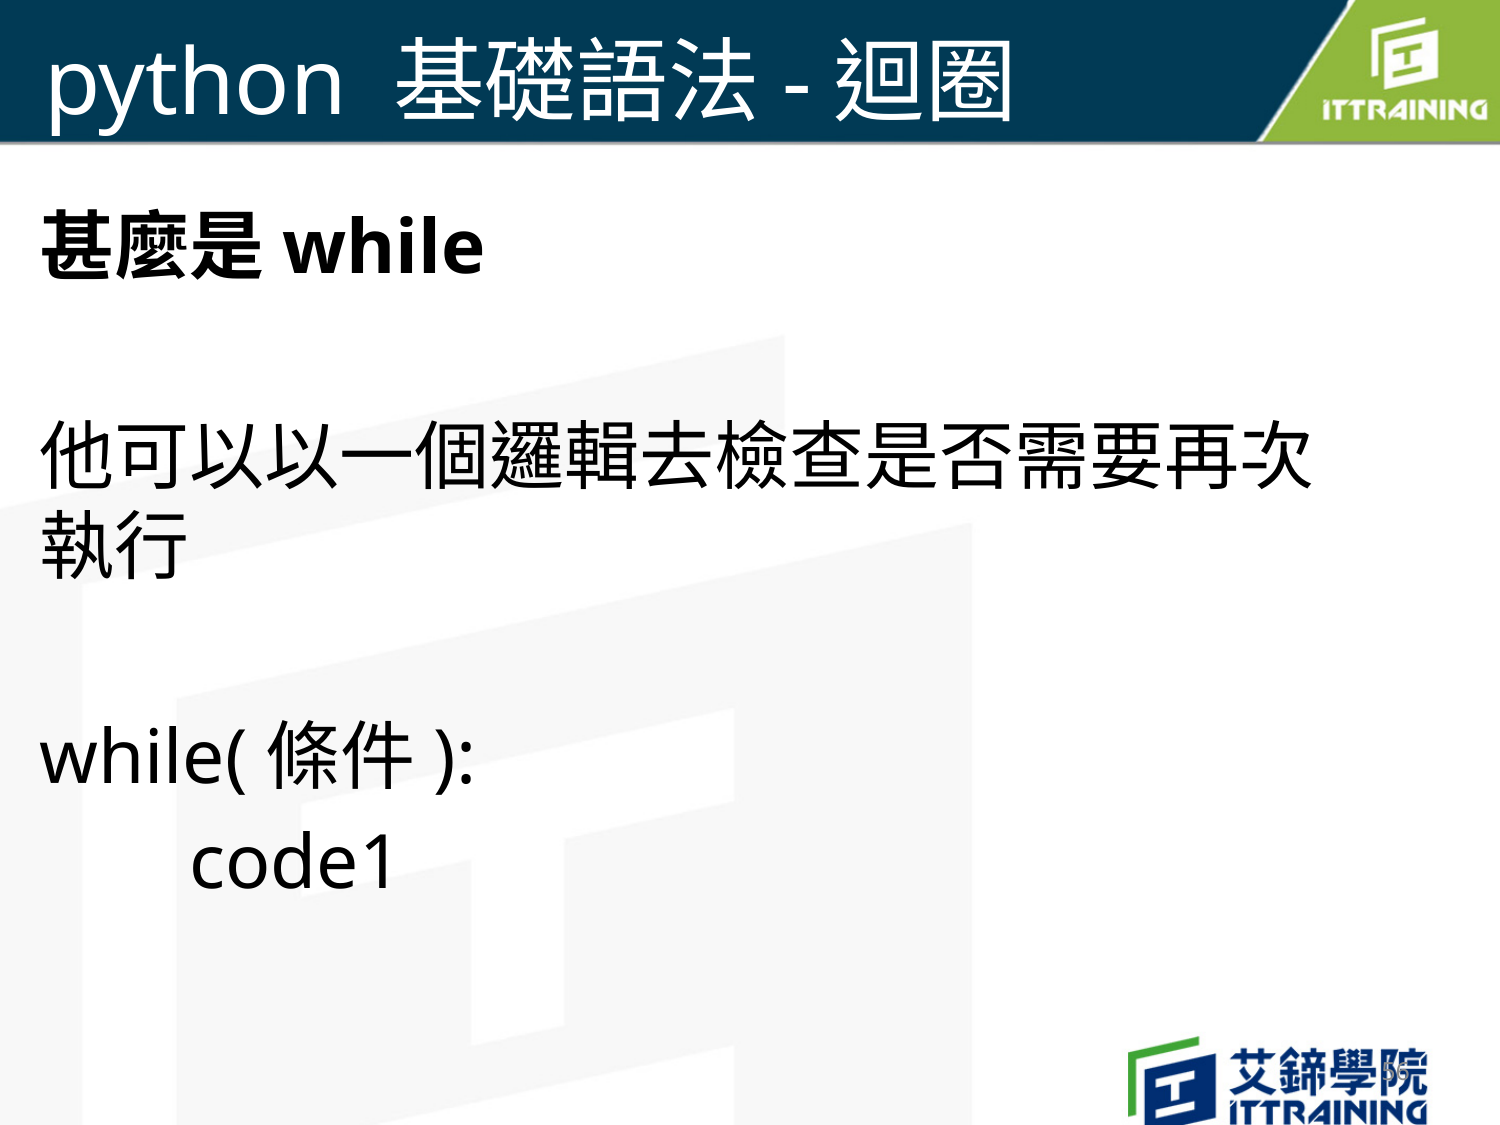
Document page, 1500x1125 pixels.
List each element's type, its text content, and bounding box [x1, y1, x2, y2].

picture [0, 0, 1500, 1125]
slide_number 56 [1074, 1042, 1425, 1103]
list 甚麼是while 他可以以一個邏輯去檢查是否需要再次執行 while(條件): code1 [24, 191, 1375, 934]
title python 基礎語法-迴圈 [29, 0, 1380, 172]
